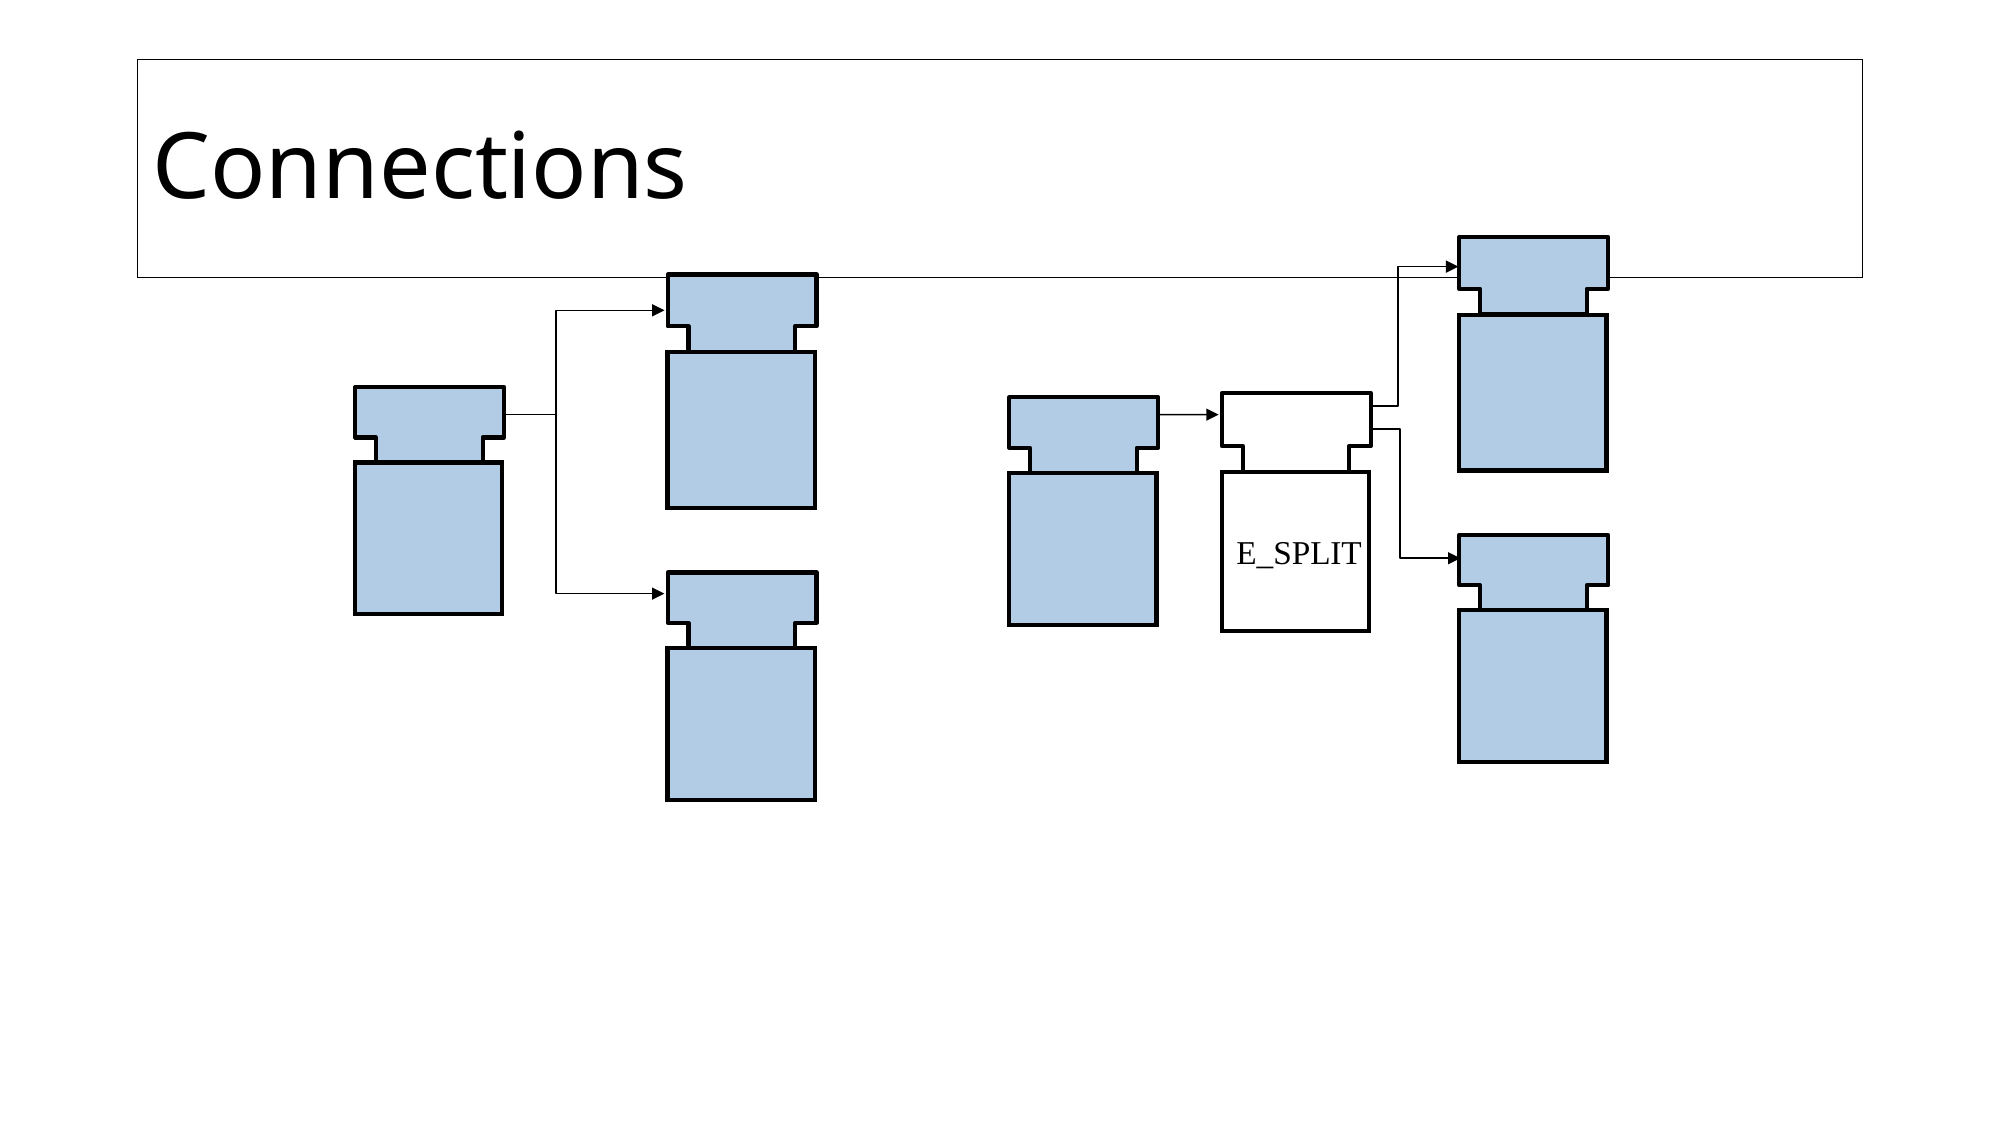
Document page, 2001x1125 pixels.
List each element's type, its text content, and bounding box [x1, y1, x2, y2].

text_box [667, 274, 817, 509]
text_box [505, 414, 665, 600]
title Connections [137, 59, 1863, 278]
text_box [667, 572, 817, 800]
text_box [1009, 236, 1609, 763]
text_box [505, 304, 665, 414]
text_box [354, 386, 505, 615]
